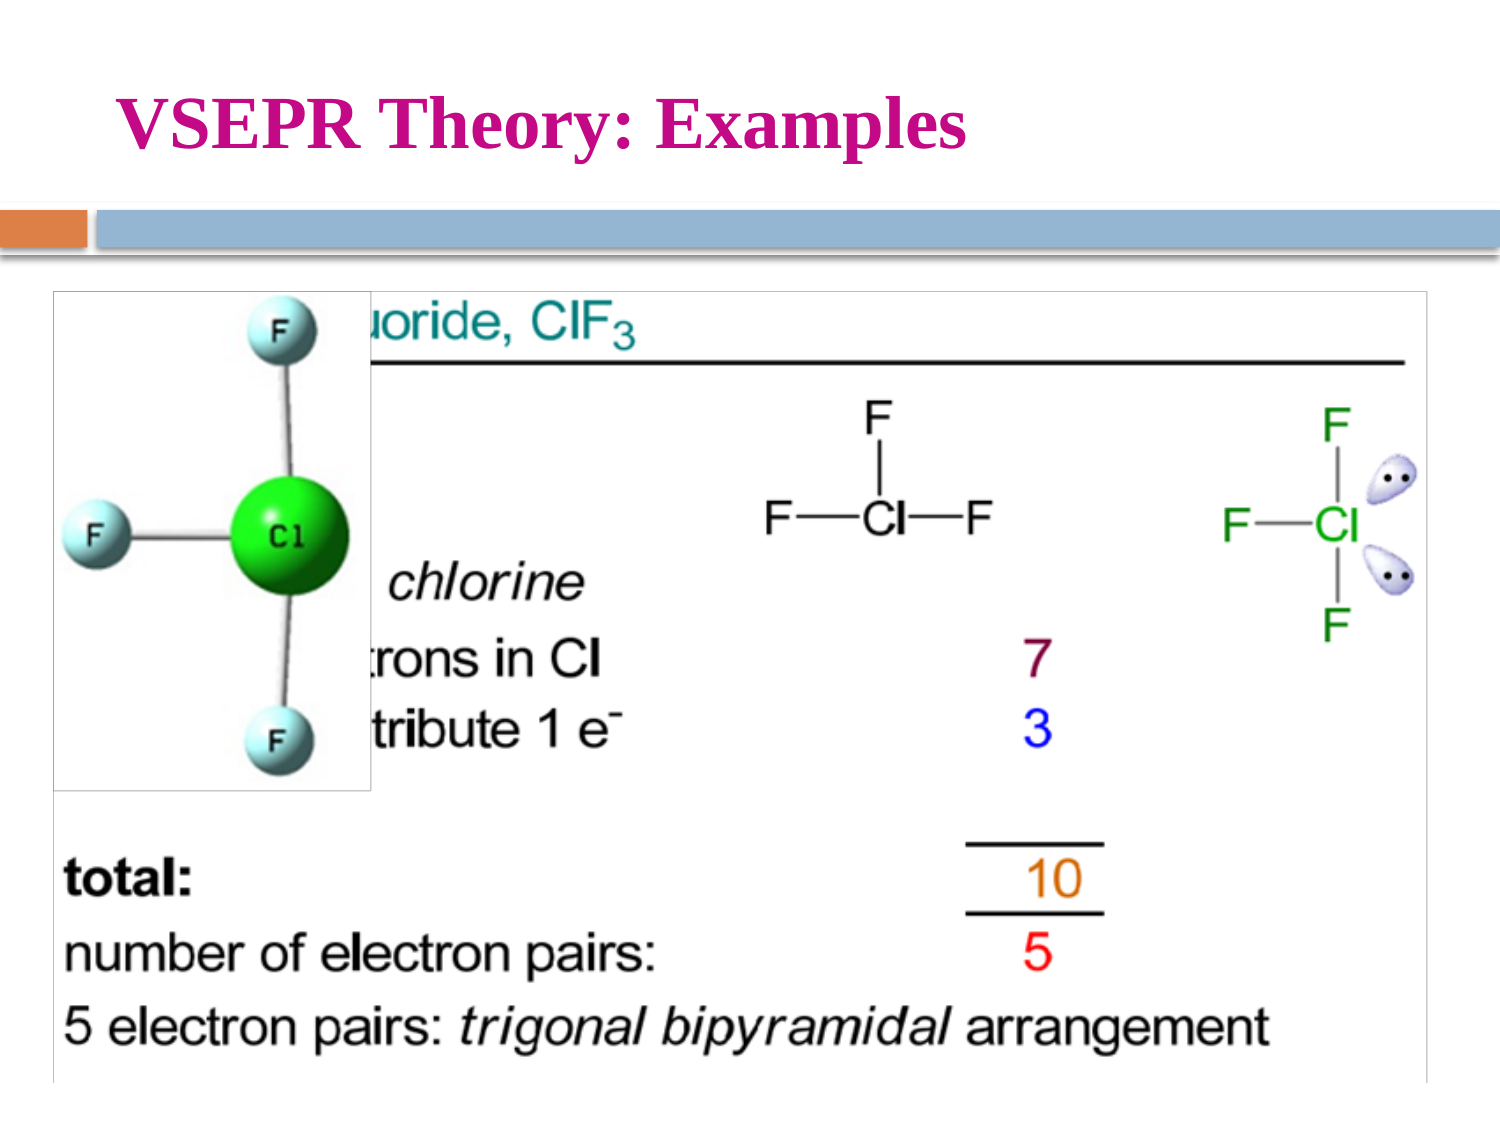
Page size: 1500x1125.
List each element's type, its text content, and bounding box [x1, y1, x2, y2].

title VSEPR Theory: Examples [100, 37, 1438, 200]
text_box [49, 287, 1476, 1083]
